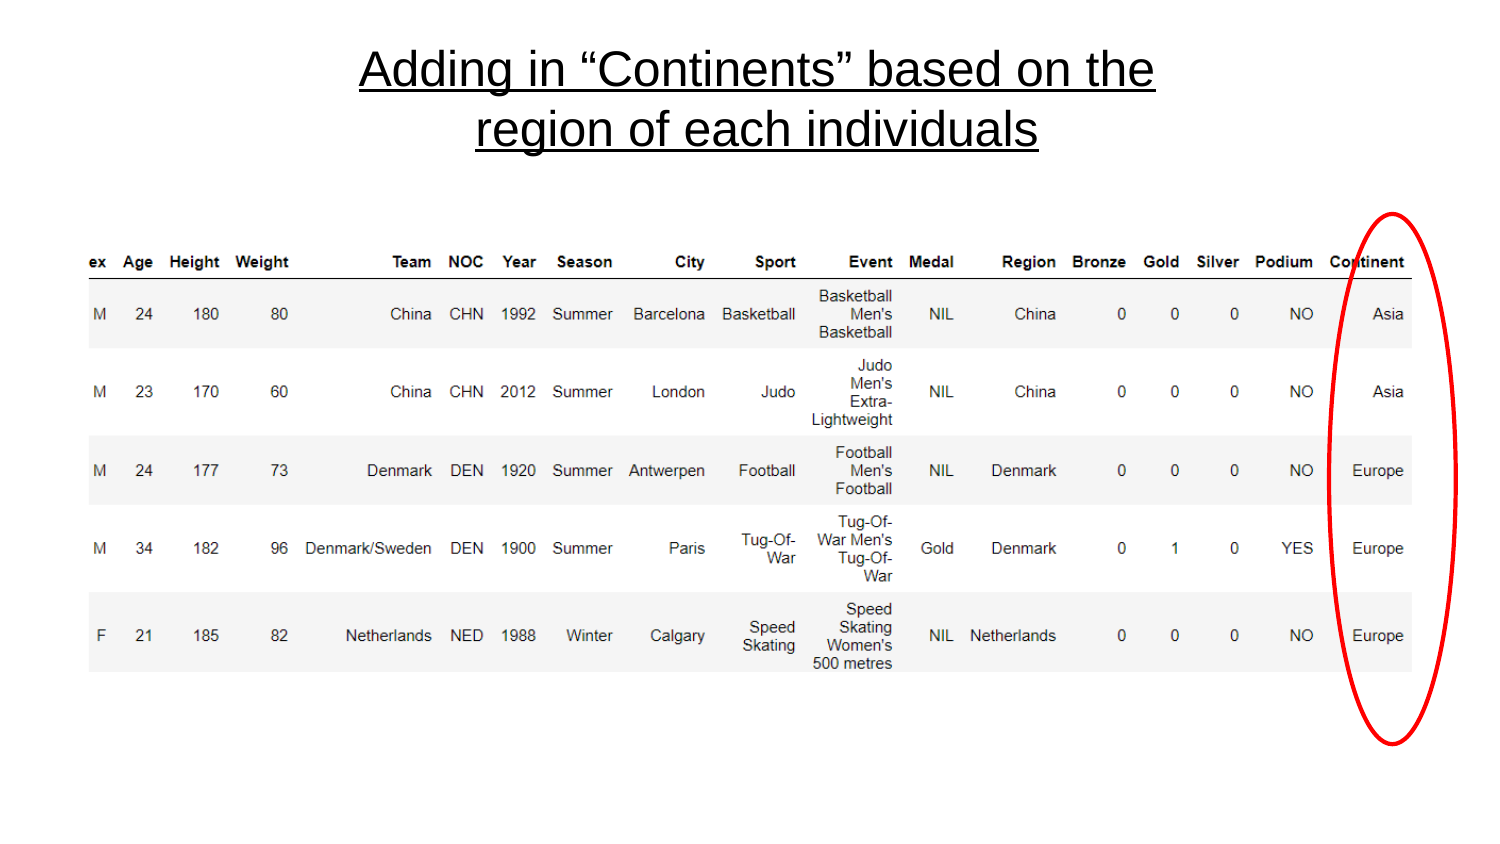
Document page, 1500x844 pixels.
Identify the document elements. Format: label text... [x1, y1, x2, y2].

picture [83, 238, 1417, 673]
text_box [1349, 211, 1458, 747]
text_box Adding in “Continents” based on the region of each individuals [320, 28, 1180, 164]
